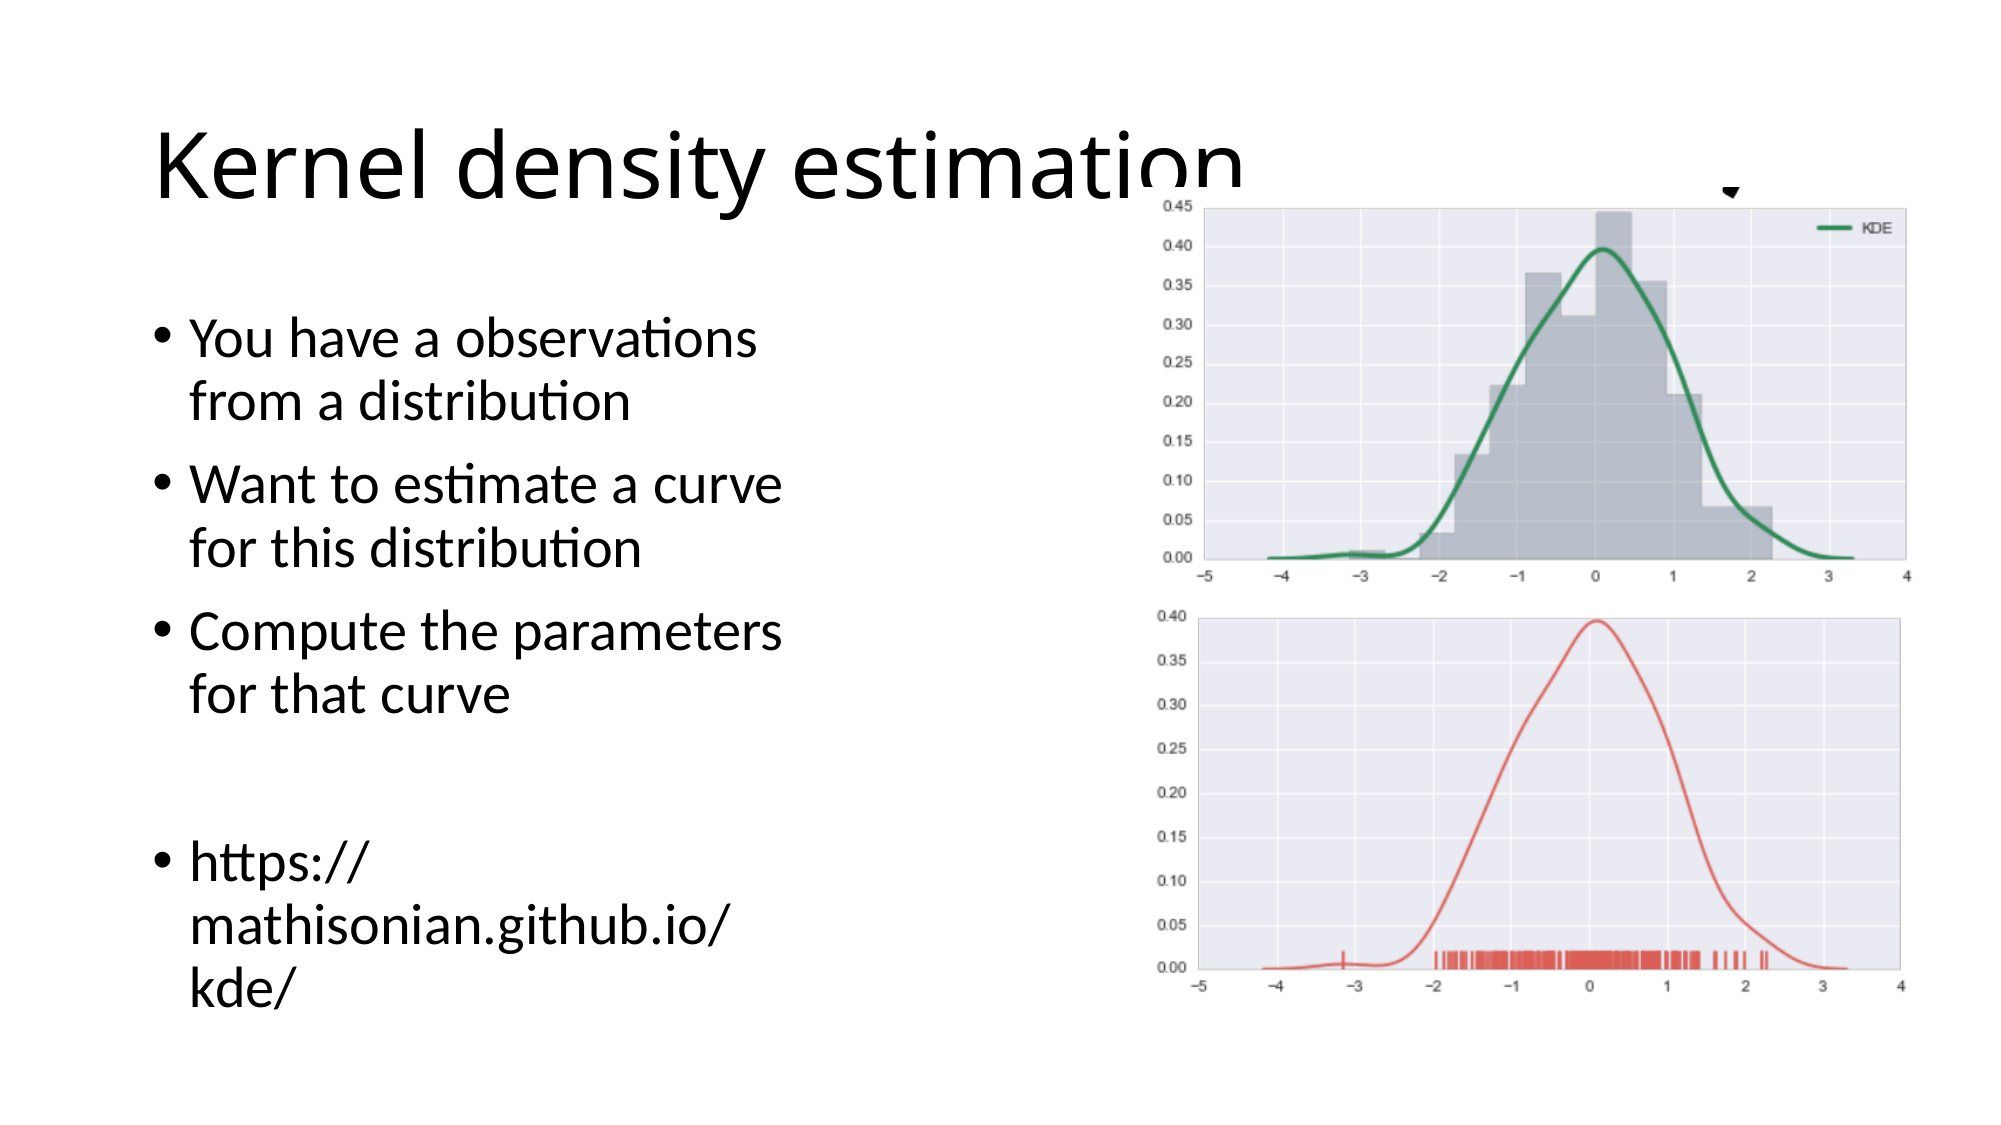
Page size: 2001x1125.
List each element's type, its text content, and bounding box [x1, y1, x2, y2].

list You have a observations from a distribution Want to estimate a curve for this distribution Compute the parameters for that curve https://mathisonian.github.io/kde/ [137, 299, 845, 1014]
picture [1136, 187, 1956, 1014]
title Kernel density estimation [137, 59, 1863, 278]
